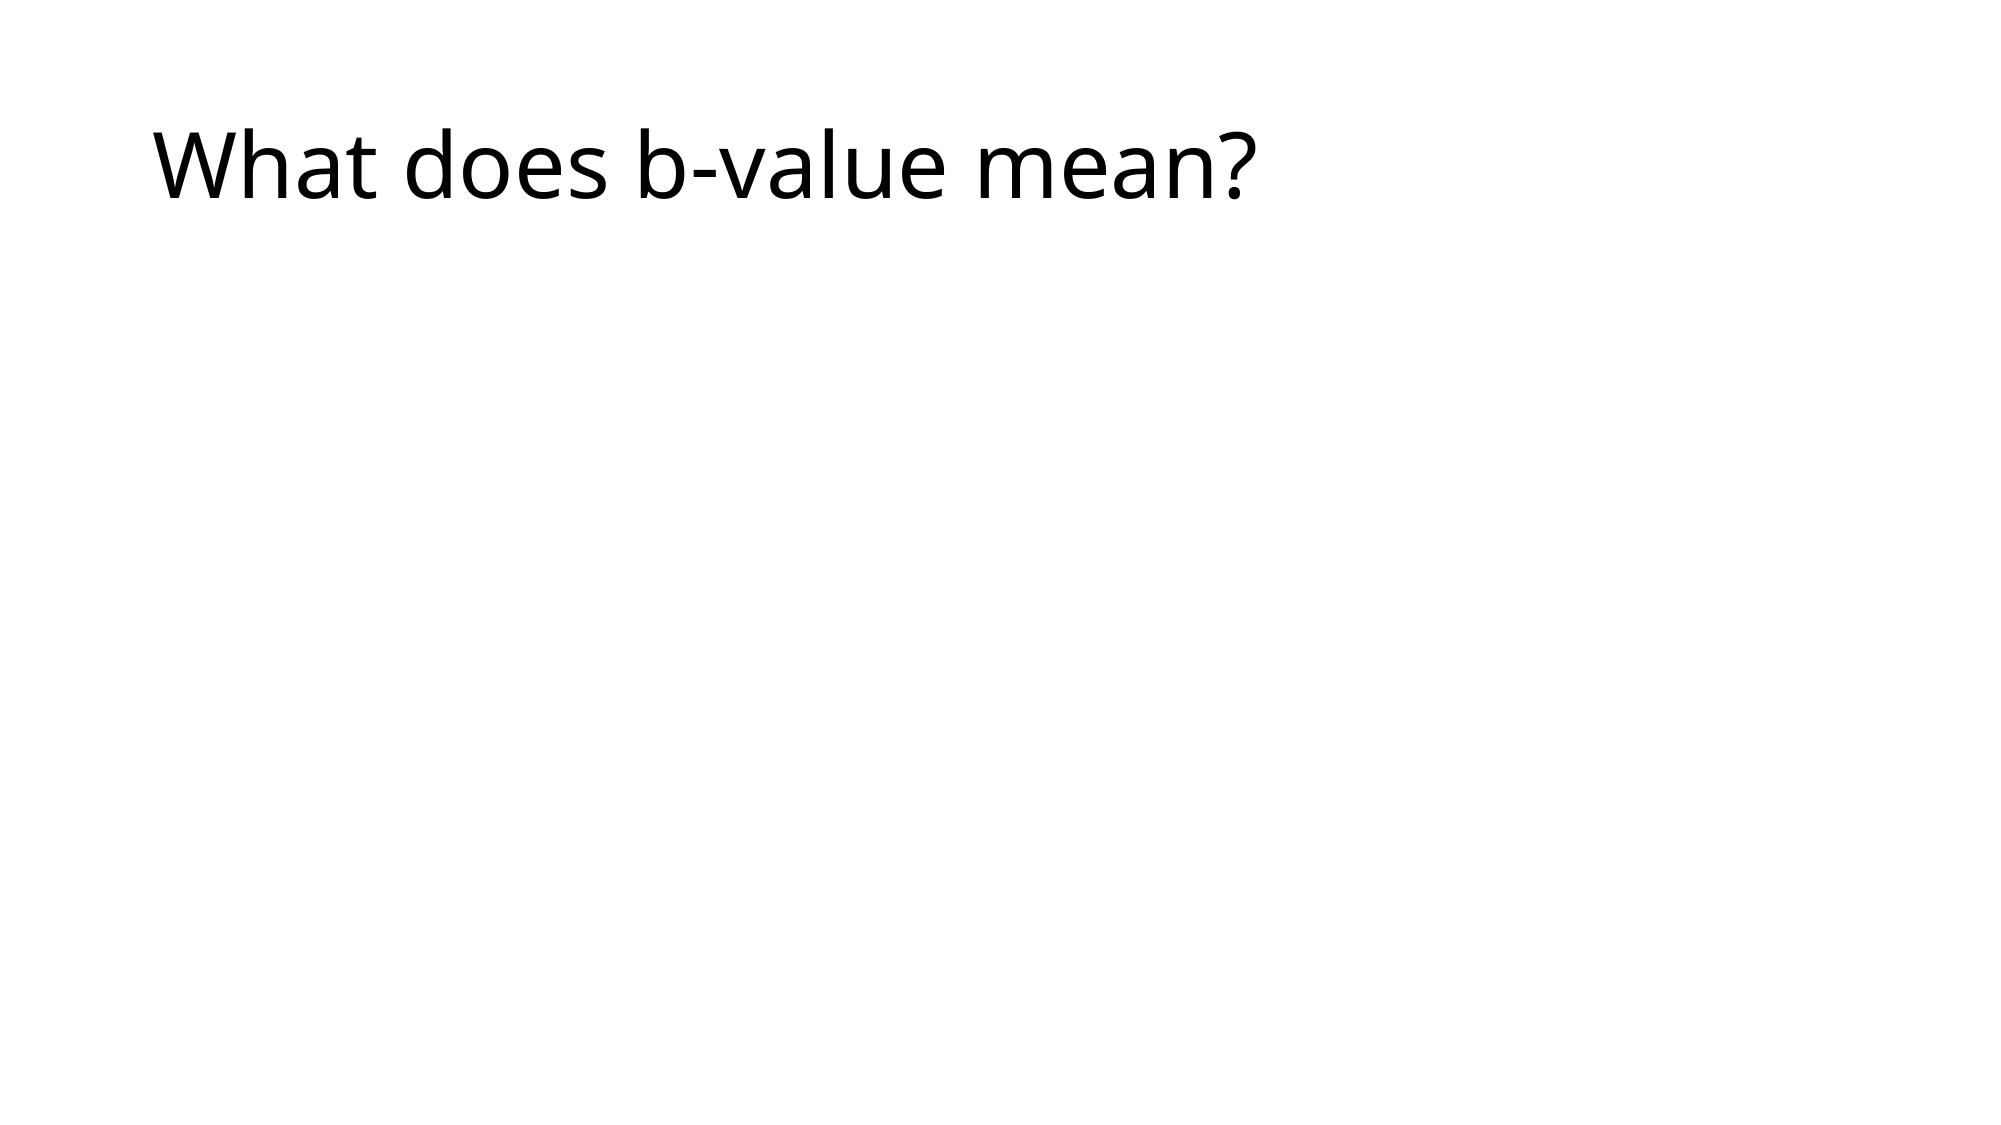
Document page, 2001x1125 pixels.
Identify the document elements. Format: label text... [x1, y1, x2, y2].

title What does b-value mean? [137, 59, 1863, 278]
